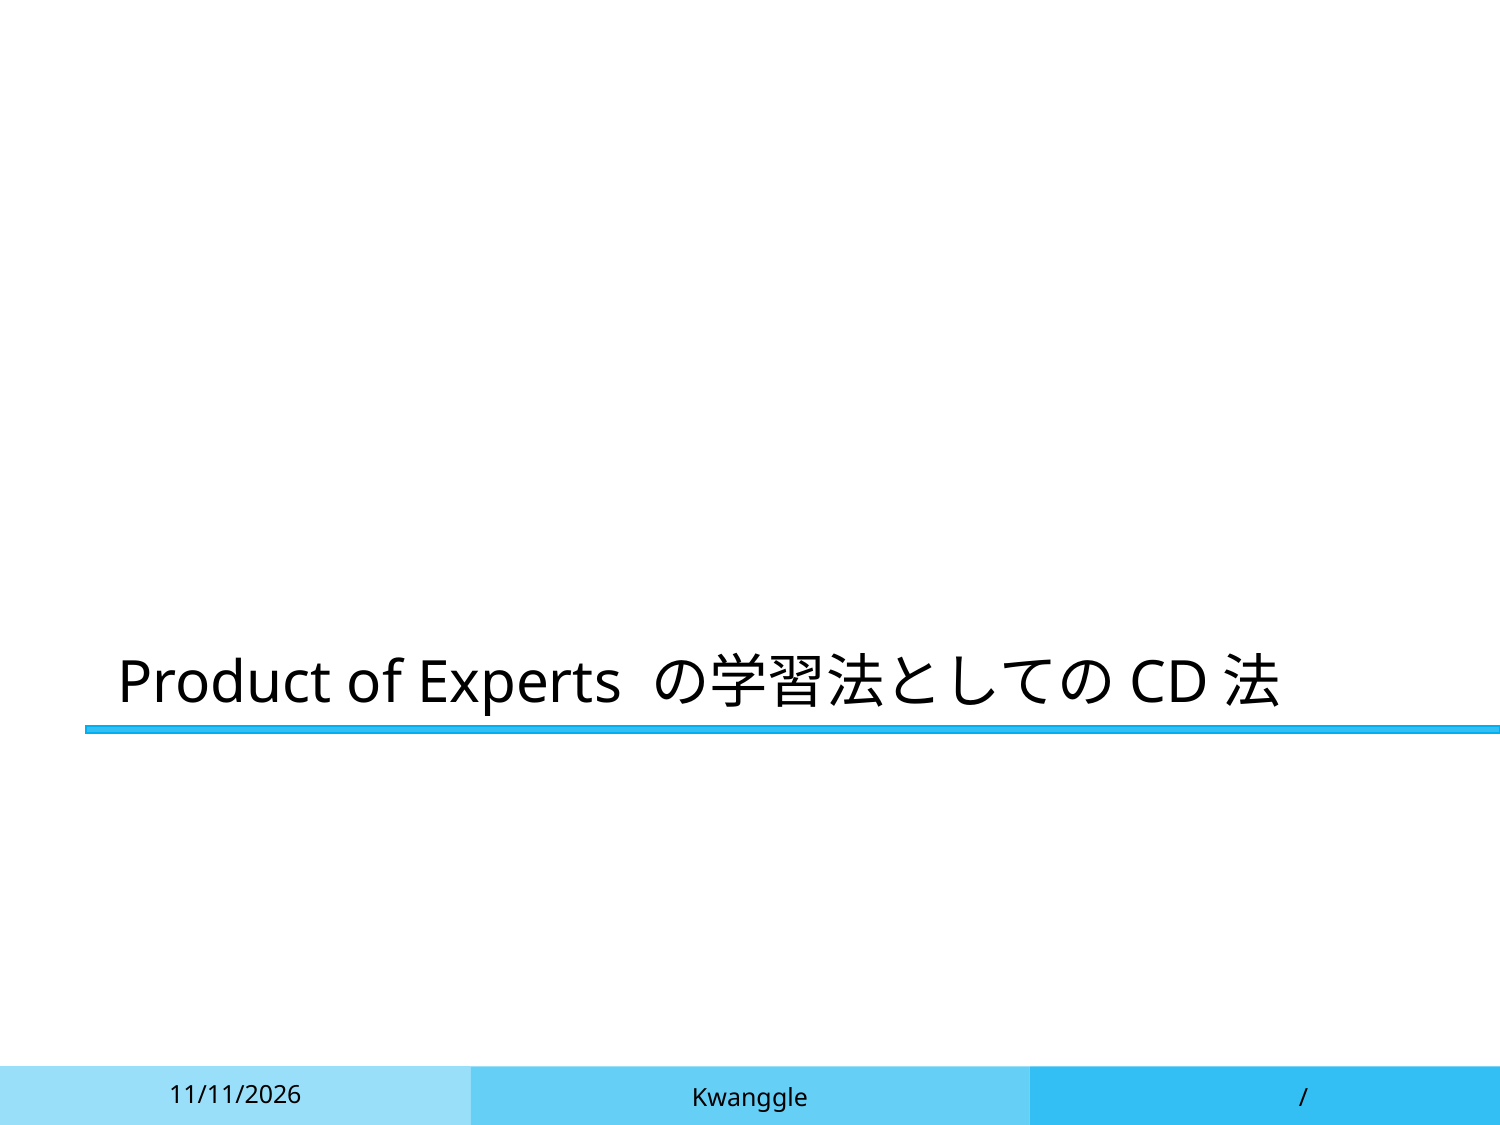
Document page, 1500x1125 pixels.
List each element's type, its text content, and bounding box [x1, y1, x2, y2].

title Product of Experts の学習法としてのCD法 [102, 254, 1397, 723]
footer Kwanggle [496, 1066, 1004, 1125]
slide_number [66, 1065, 405, 1125]
